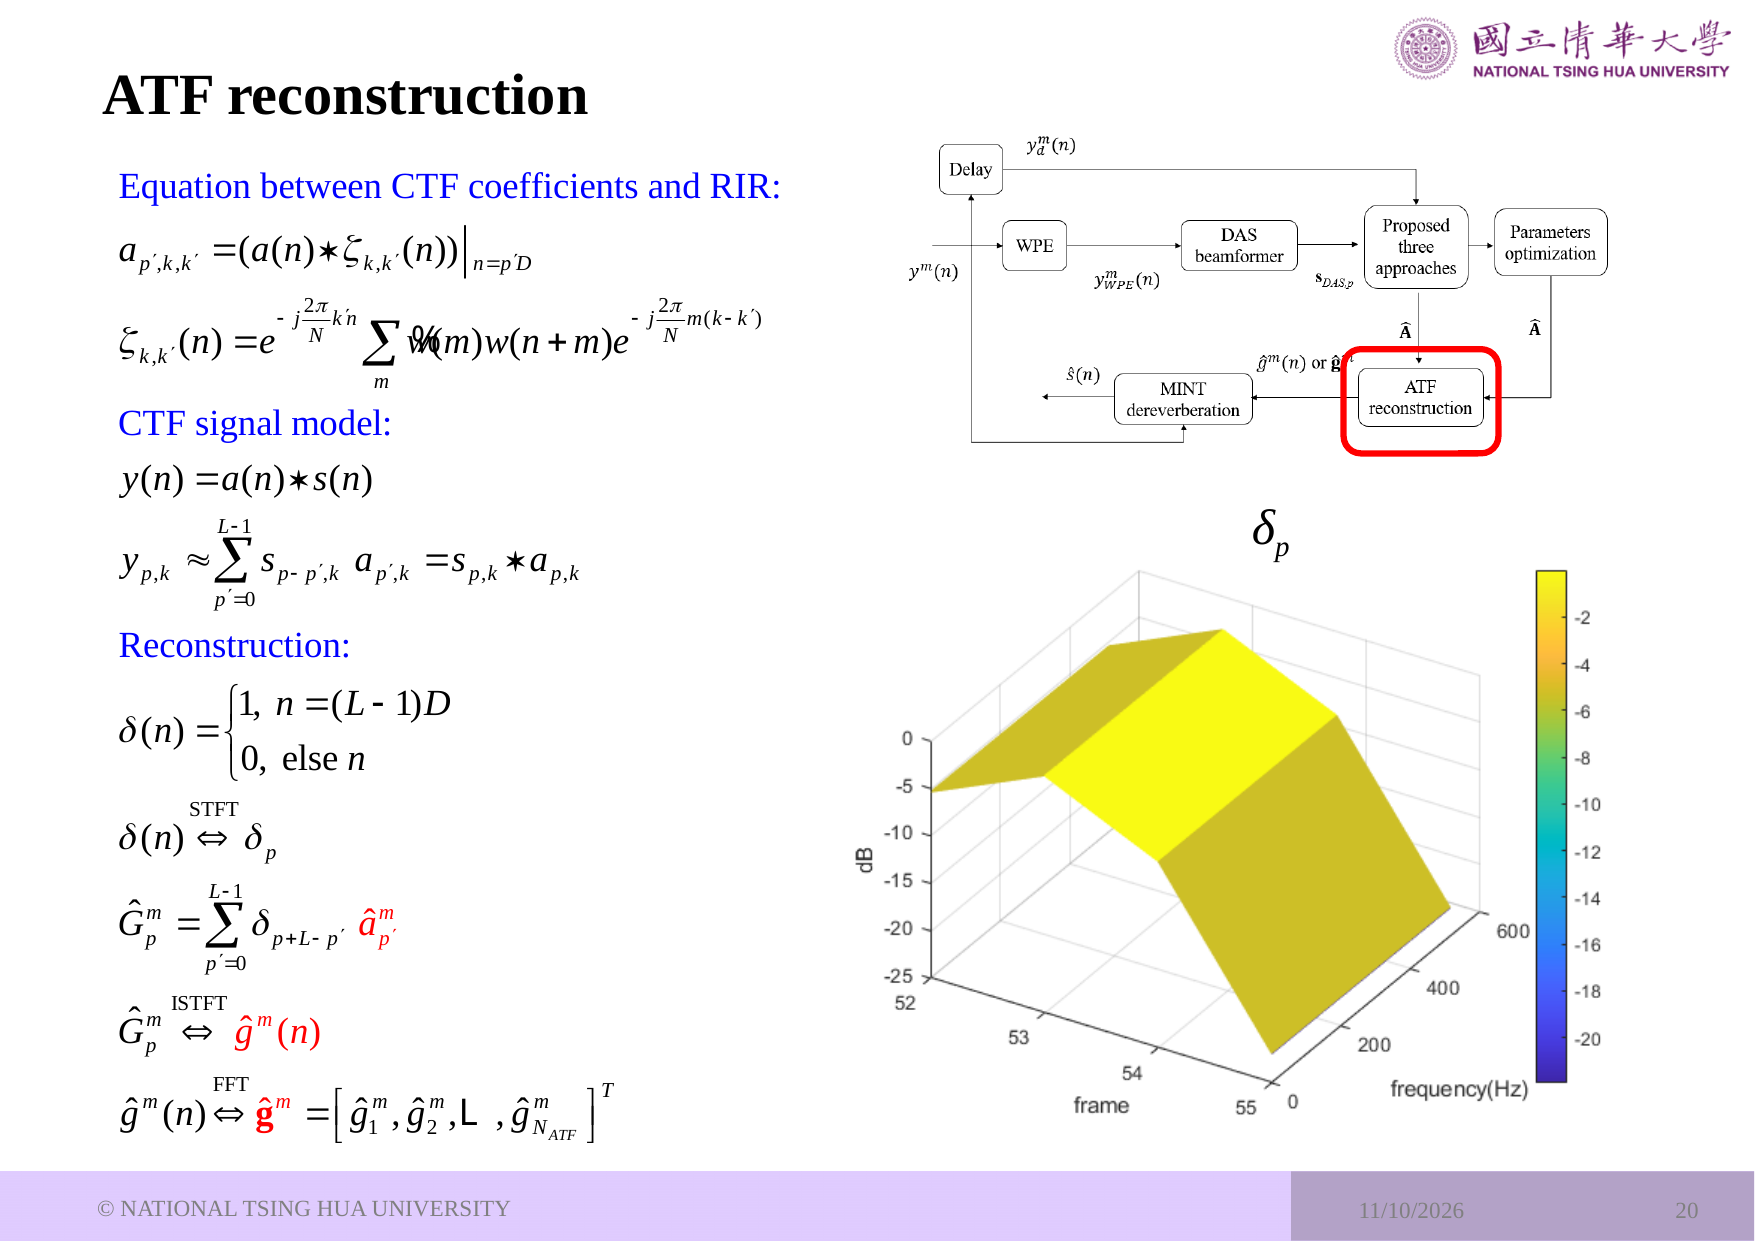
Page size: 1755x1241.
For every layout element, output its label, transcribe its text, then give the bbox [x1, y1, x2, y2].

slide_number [1343, 1180, 1551, 1239]
picture [895, 108, 1617, 459]
title ATF reconstruction [87, 35, 1257, 140]
slide_number 20 [1577, 1180, 1714, 1239]
picture [0, 1171, 1291, 1241]
footer © NATIONAL TSING HUA UNIVERSITY [82, 1177, 562, 1236]
picture [1388, 2, 1755, 95]
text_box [112, 164, 785, 1152]
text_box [837, 486, 1675, 1152]
